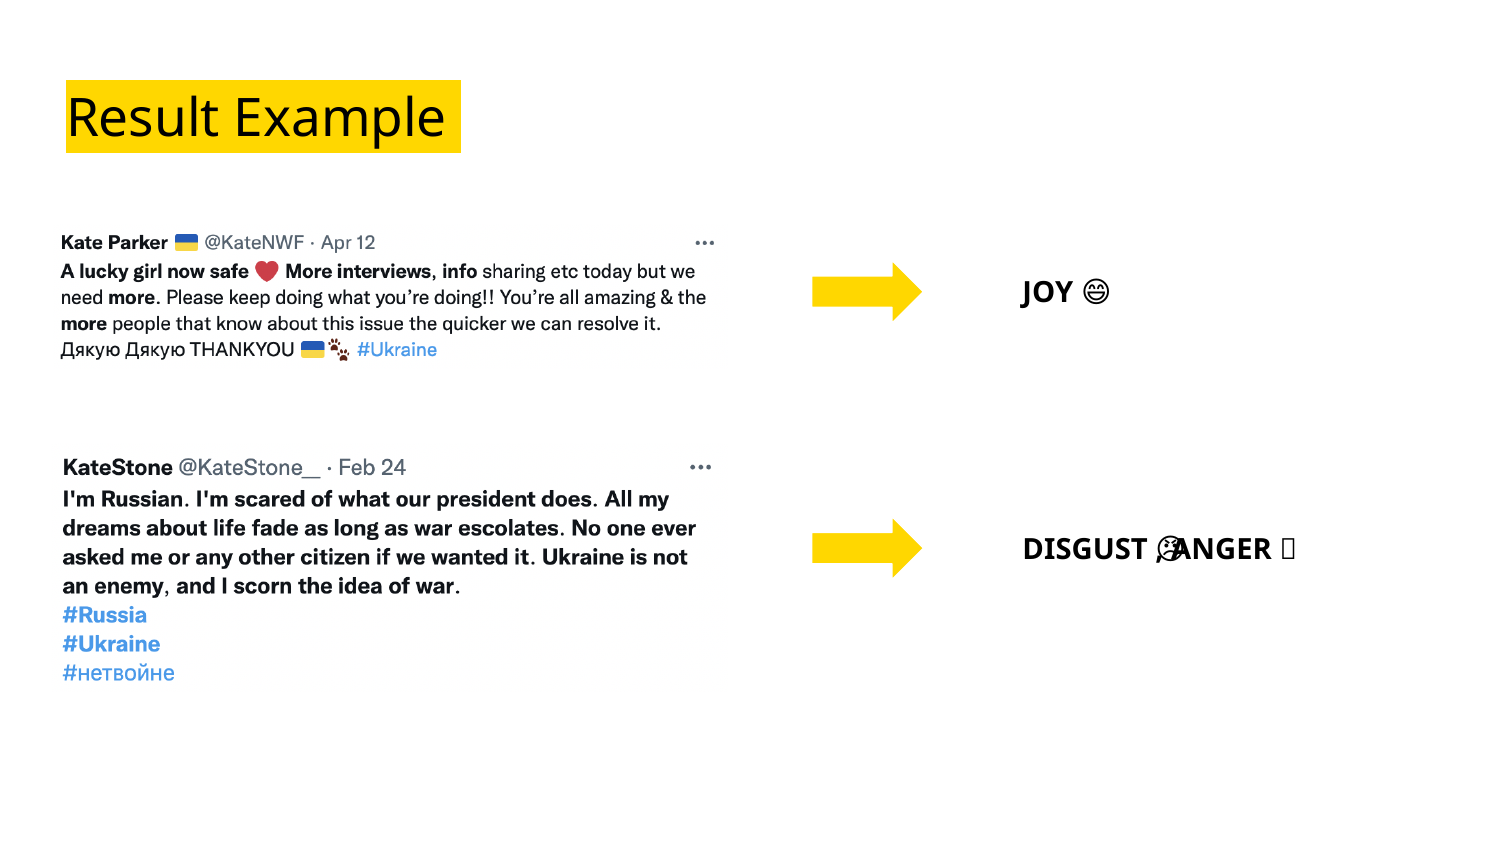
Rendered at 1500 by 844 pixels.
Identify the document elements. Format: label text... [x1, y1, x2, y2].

title Result Example [51, 68, 1449, 163]
text_box [811, 516, 924, 580]
picture [53, 224, 728, 369]
text_box JOY 😄 [1007, 258, 1344, 324]
text_box [811, 260, 924, 324]
picture [50, 443, 728, 692]
text_box DISGUST 🤮, ANGER 😠 [1007, 515, 1376, 581]
